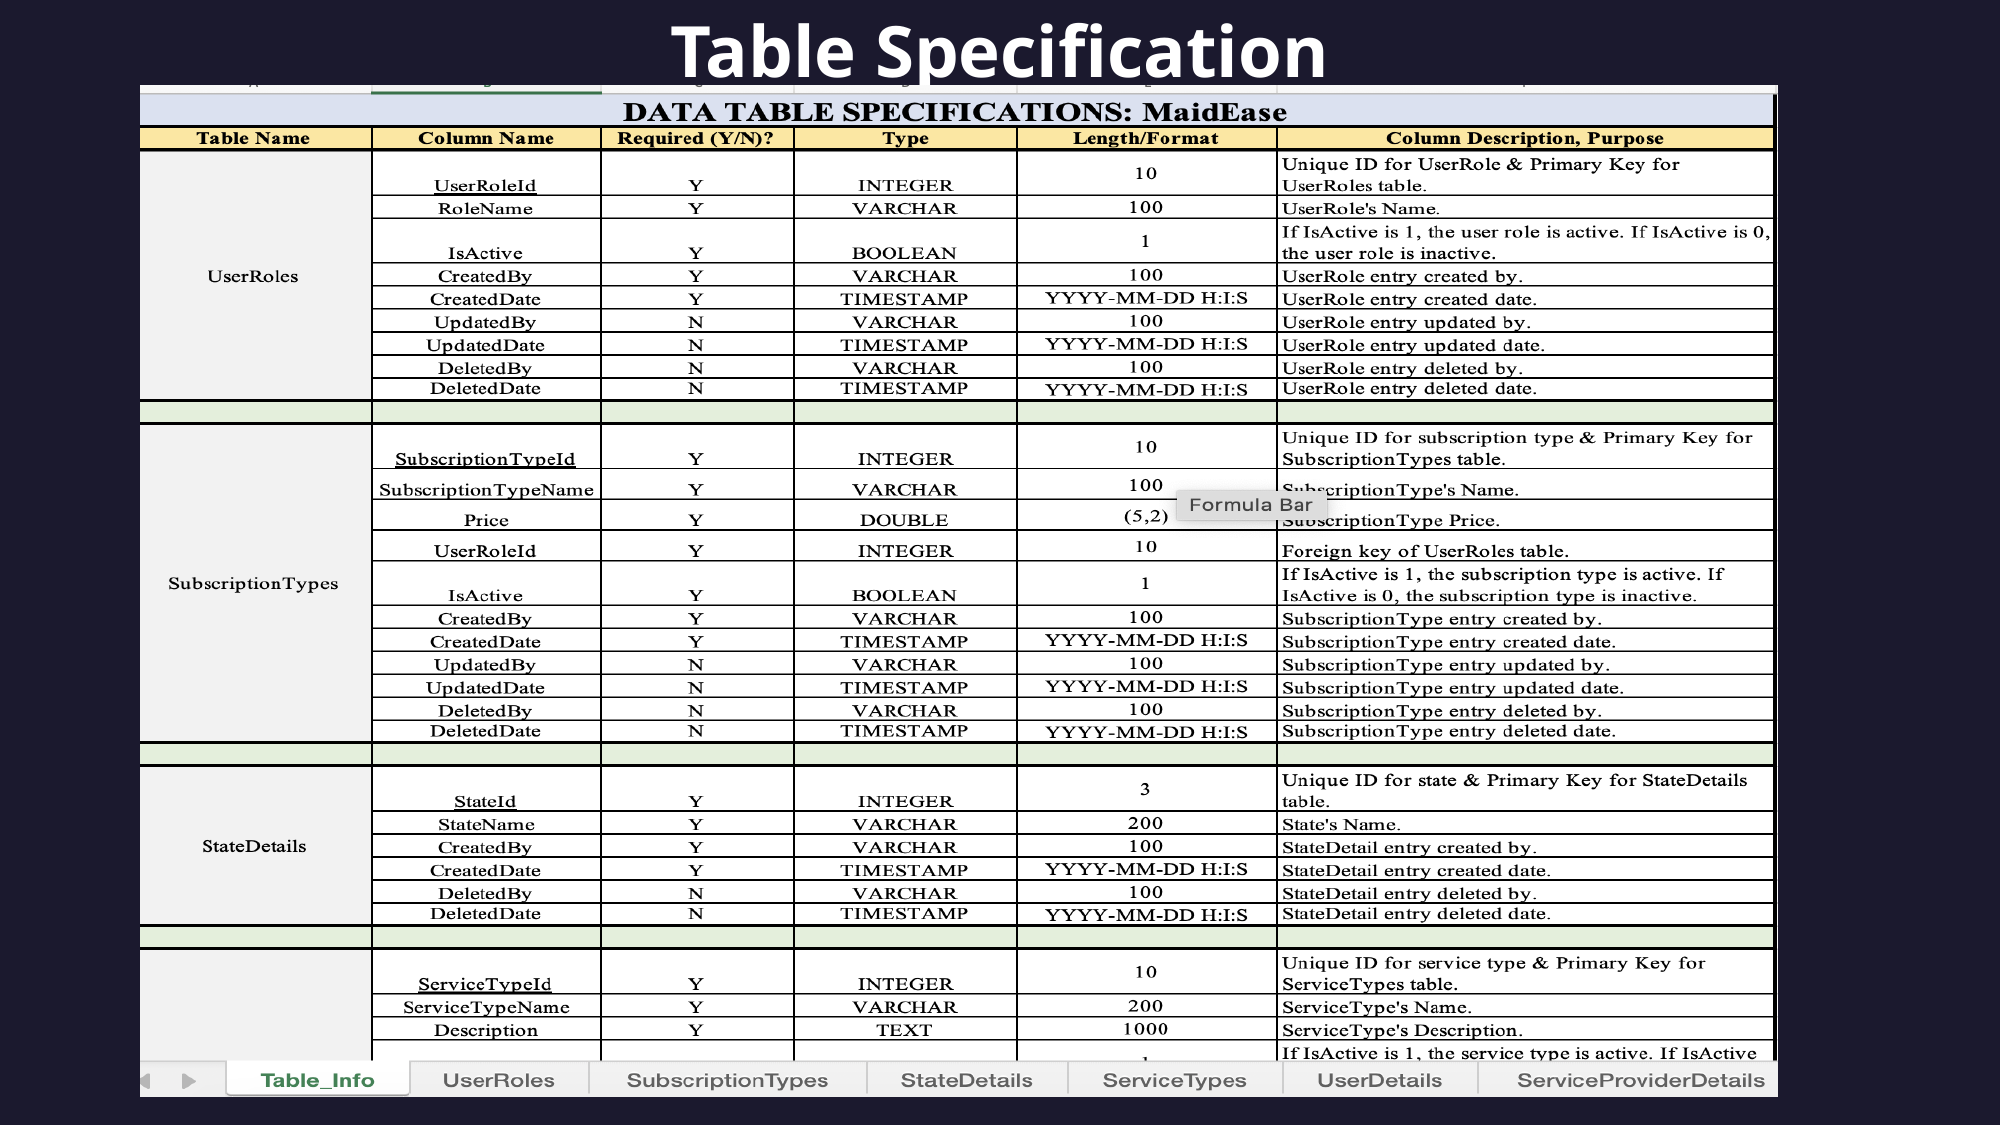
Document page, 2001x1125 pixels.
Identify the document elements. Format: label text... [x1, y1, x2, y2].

text_box [0, 0, 2000, 946]
text_box [0, 946, 2000, 1125]
text_box Table Specification [70, 3, 1930, 150]
picture [140, 85, 1778, 1097]
